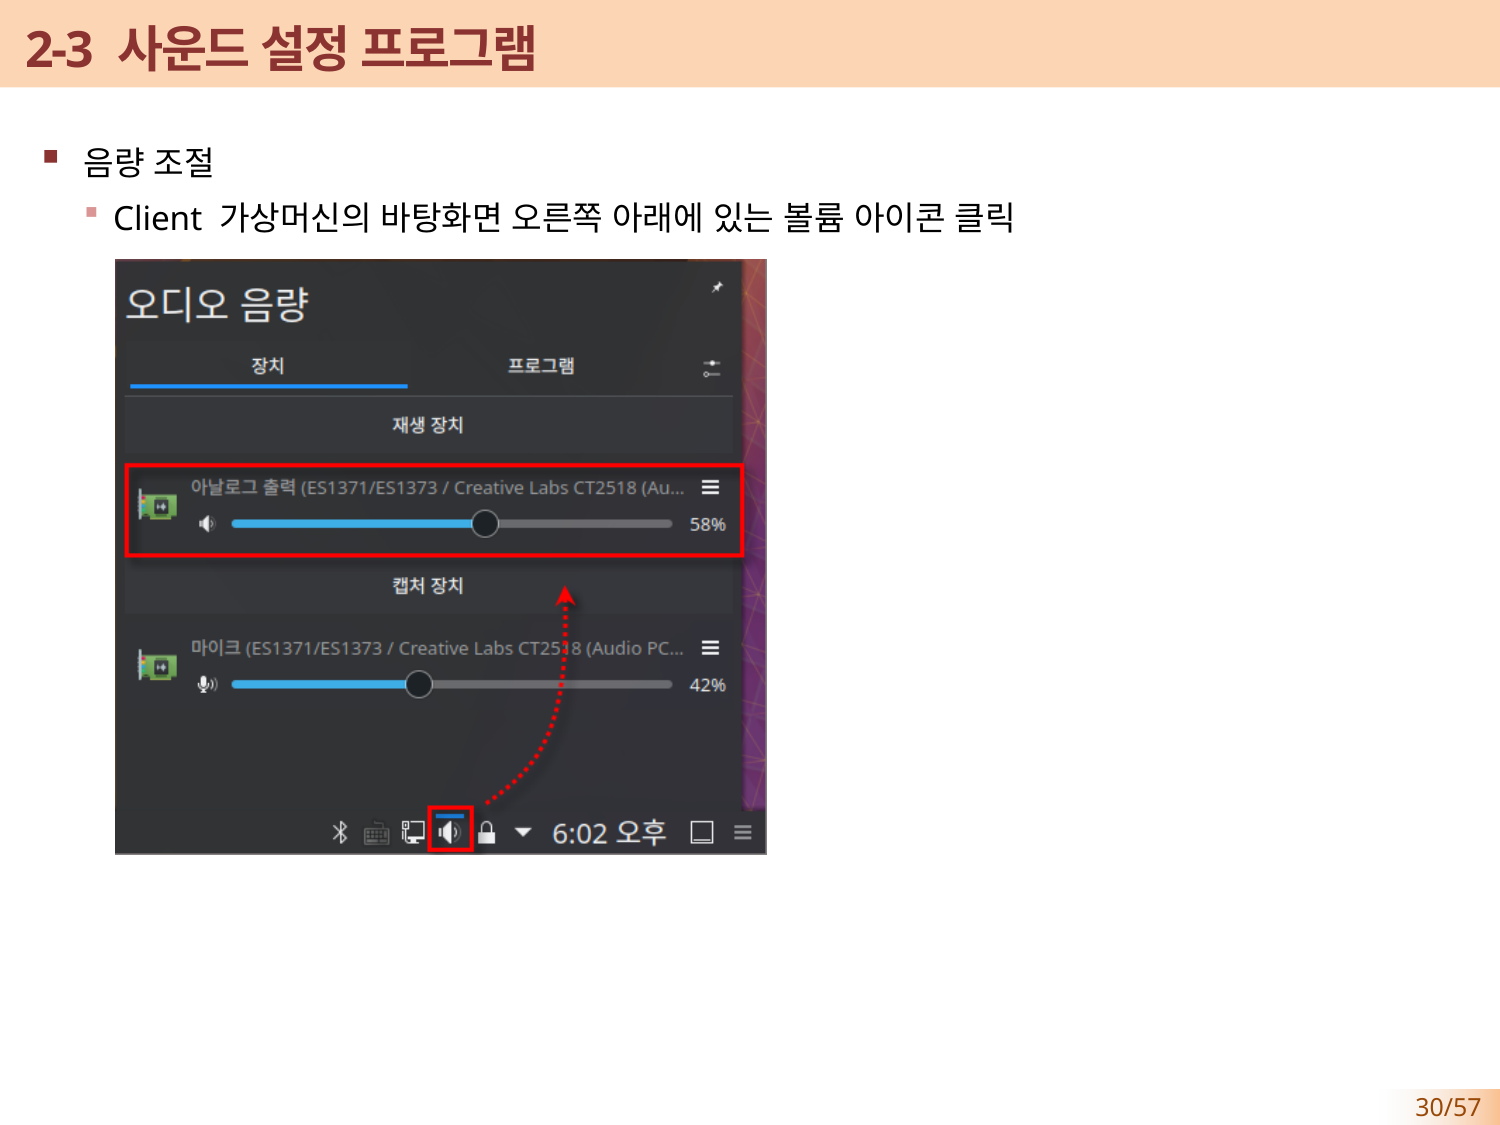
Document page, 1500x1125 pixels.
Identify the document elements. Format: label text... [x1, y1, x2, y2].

picture [114, 259, 767, 855]
title 2-3 사운드 설정 프로그램 [10, 8, 1260, 87]
list 음량 조절 Client 가상머신의 바탕화면 오른쪽 아래에 있는 볼륨 아이콘 클릭 [10, 126, 1481, 1125]
